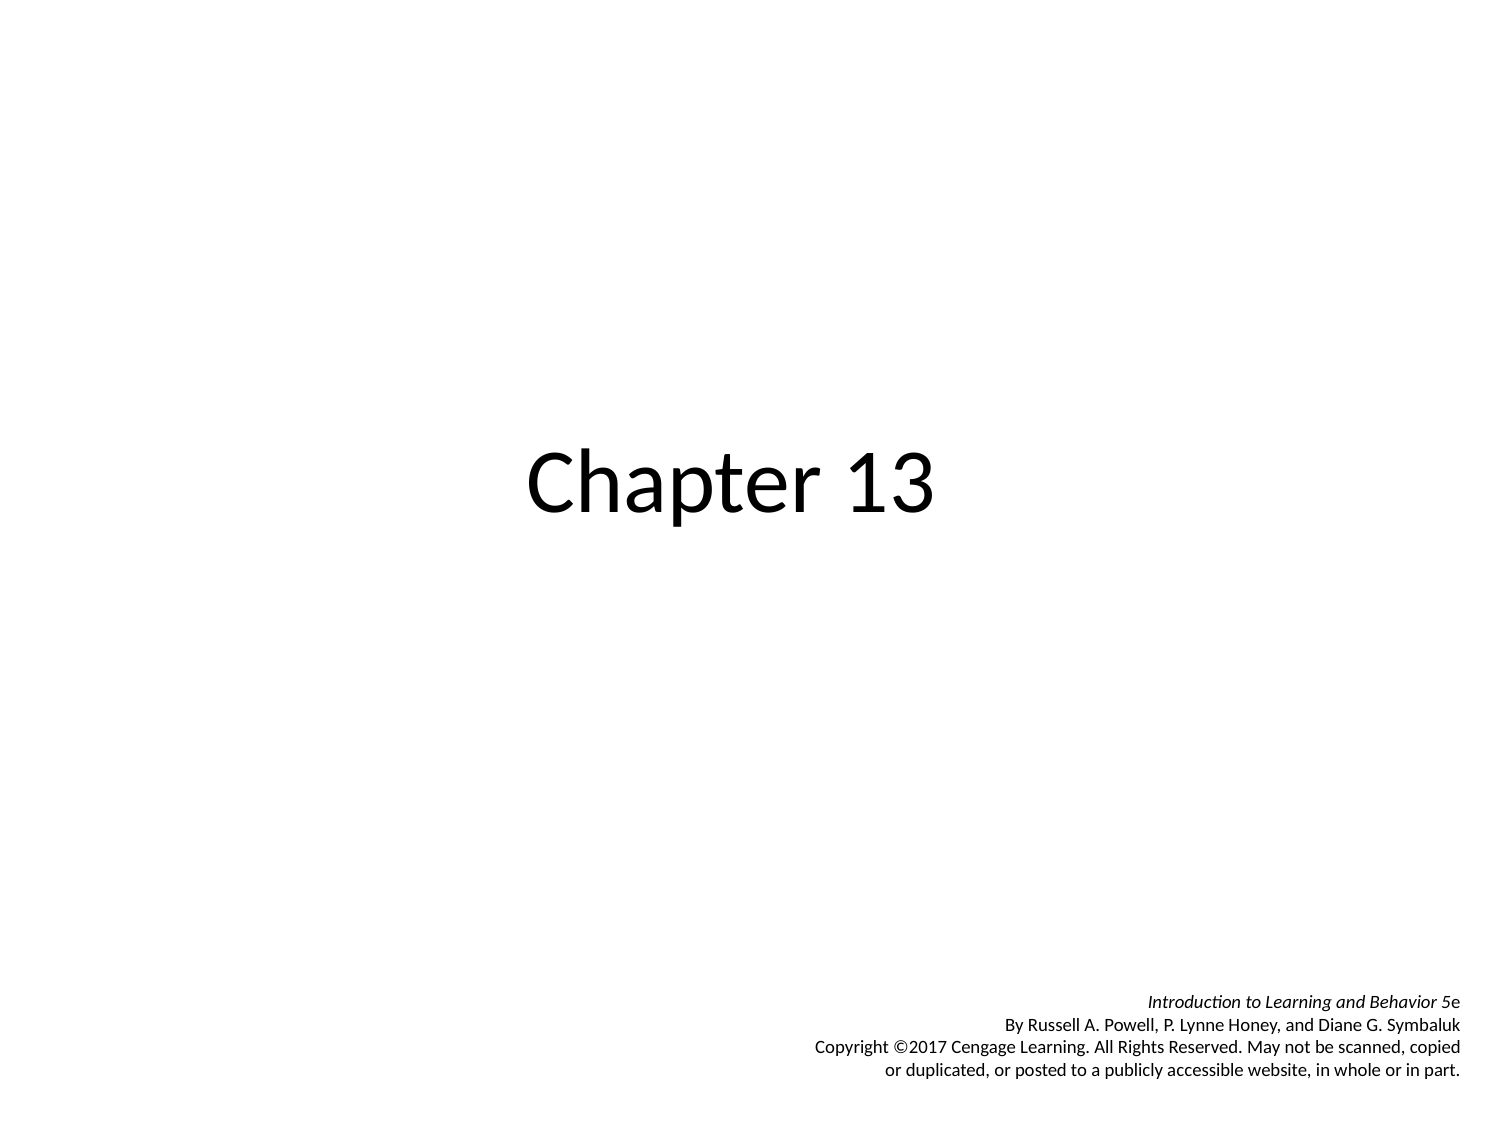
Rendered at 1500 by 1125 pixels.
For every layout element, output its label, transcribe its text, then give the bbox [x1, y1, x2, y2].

title Chapter 13 [466, 404, 997, 548]
